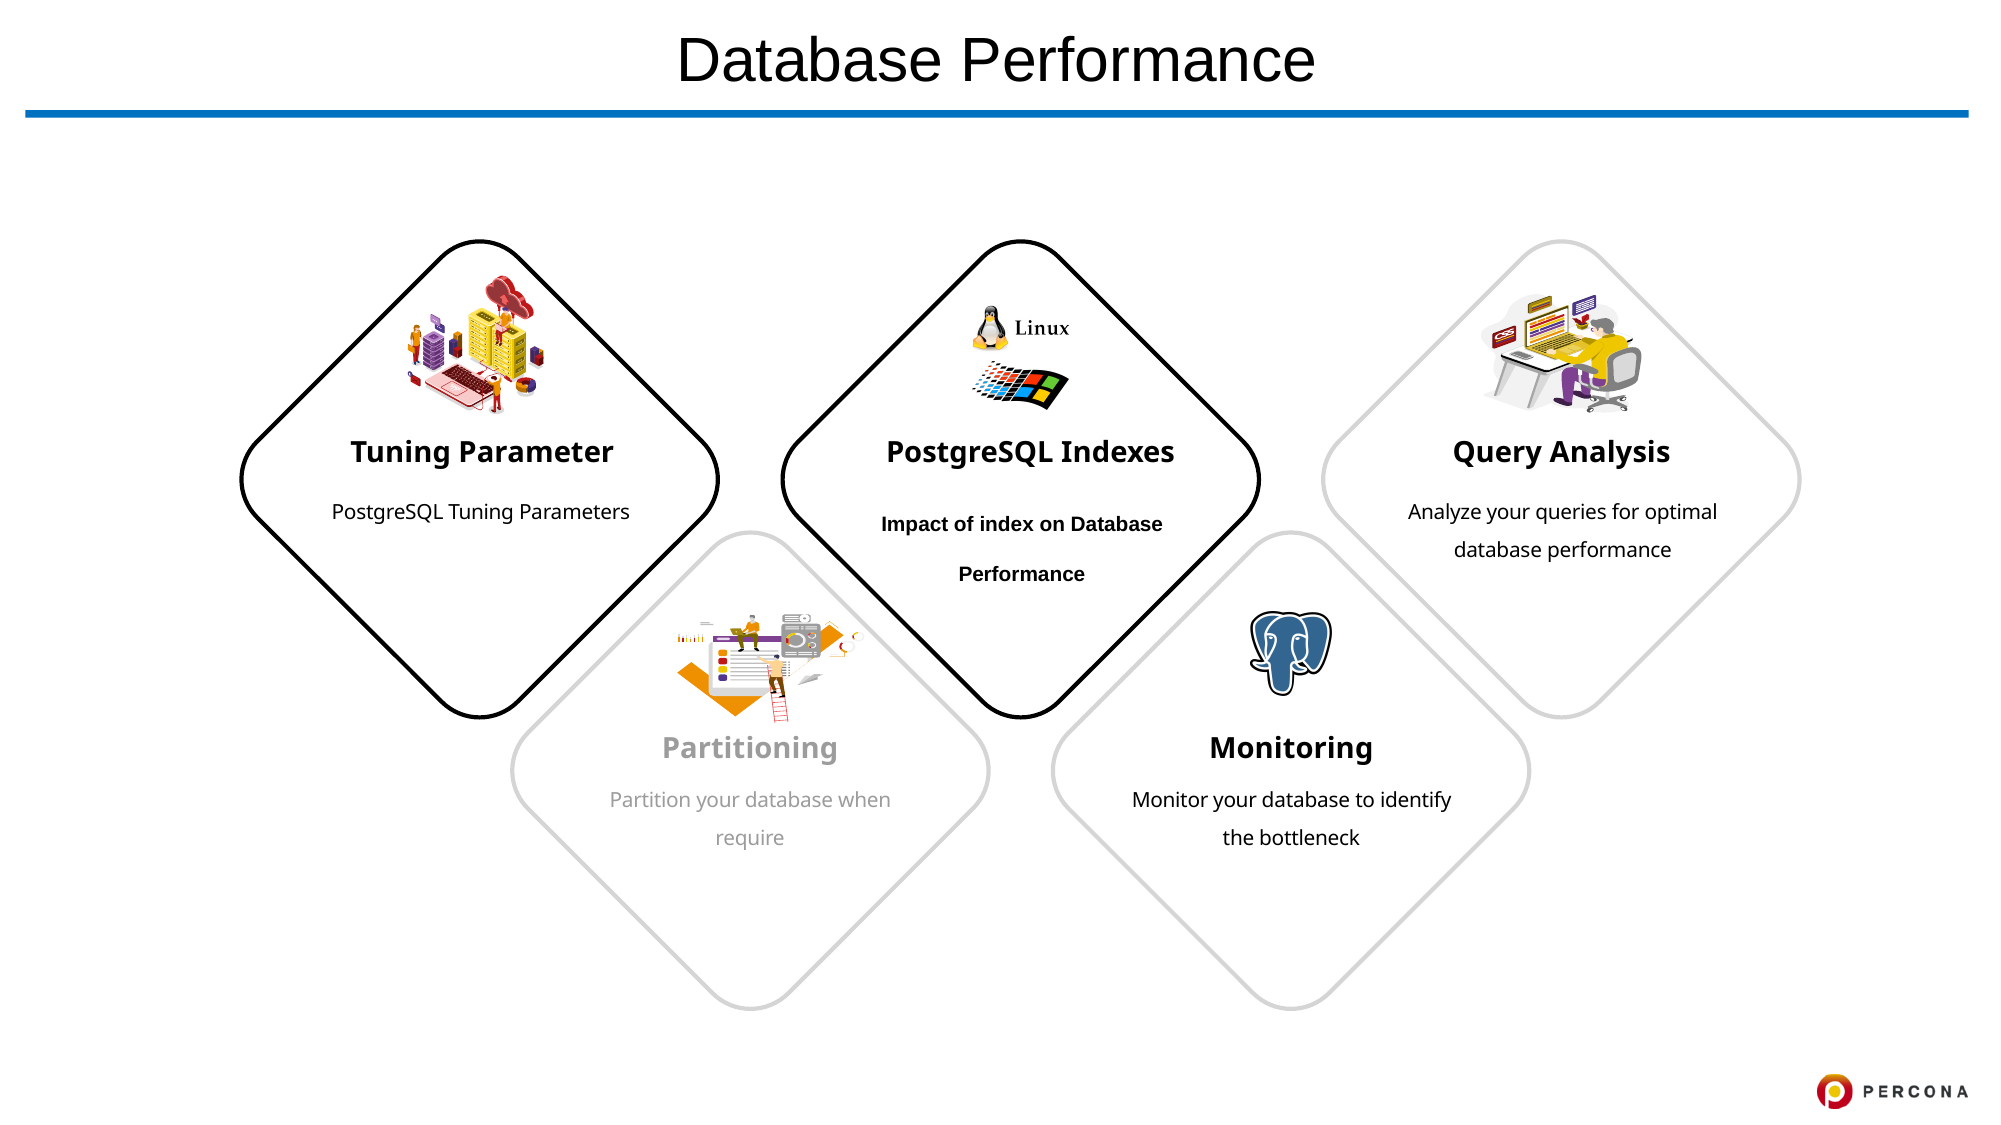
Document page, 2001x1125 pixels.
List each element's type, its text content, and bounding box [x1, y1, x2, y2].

picture [1799, 1059, 2000, 1122]
title Database Performance [25, 22, 1969, 101]
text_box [236, 236, 1805, 1015]
